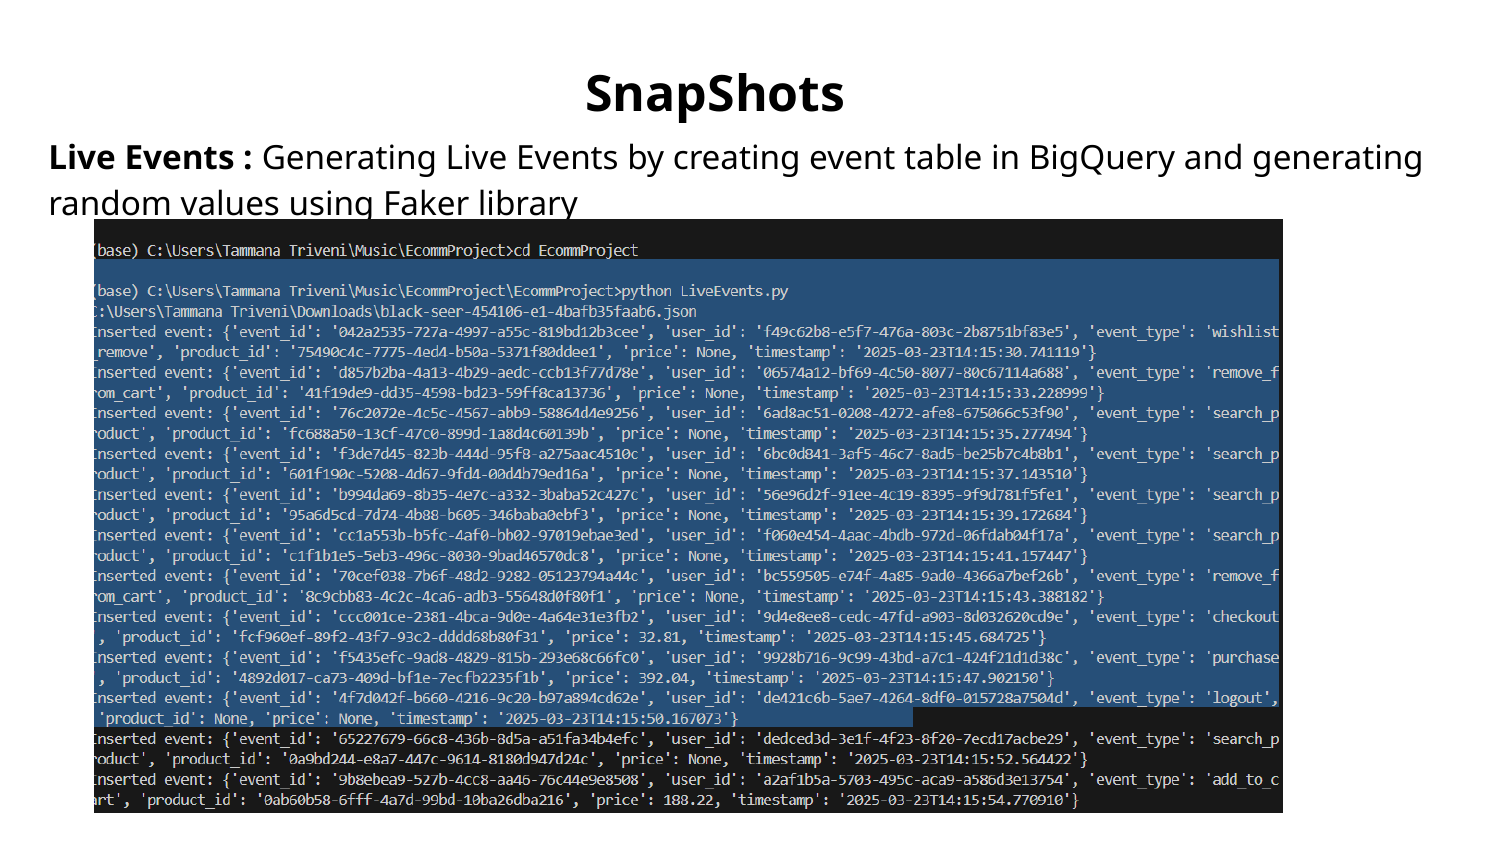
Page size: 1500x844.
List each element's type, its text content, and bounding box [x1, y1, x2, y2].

list Live Events : Generating Live Events by creating event table in BigQuery and generating random values using Faker library [33, 115, 1452, 814]
title SnapShots [40, 12, 1390, 115]
picture [60, 182, 1373, 838]
